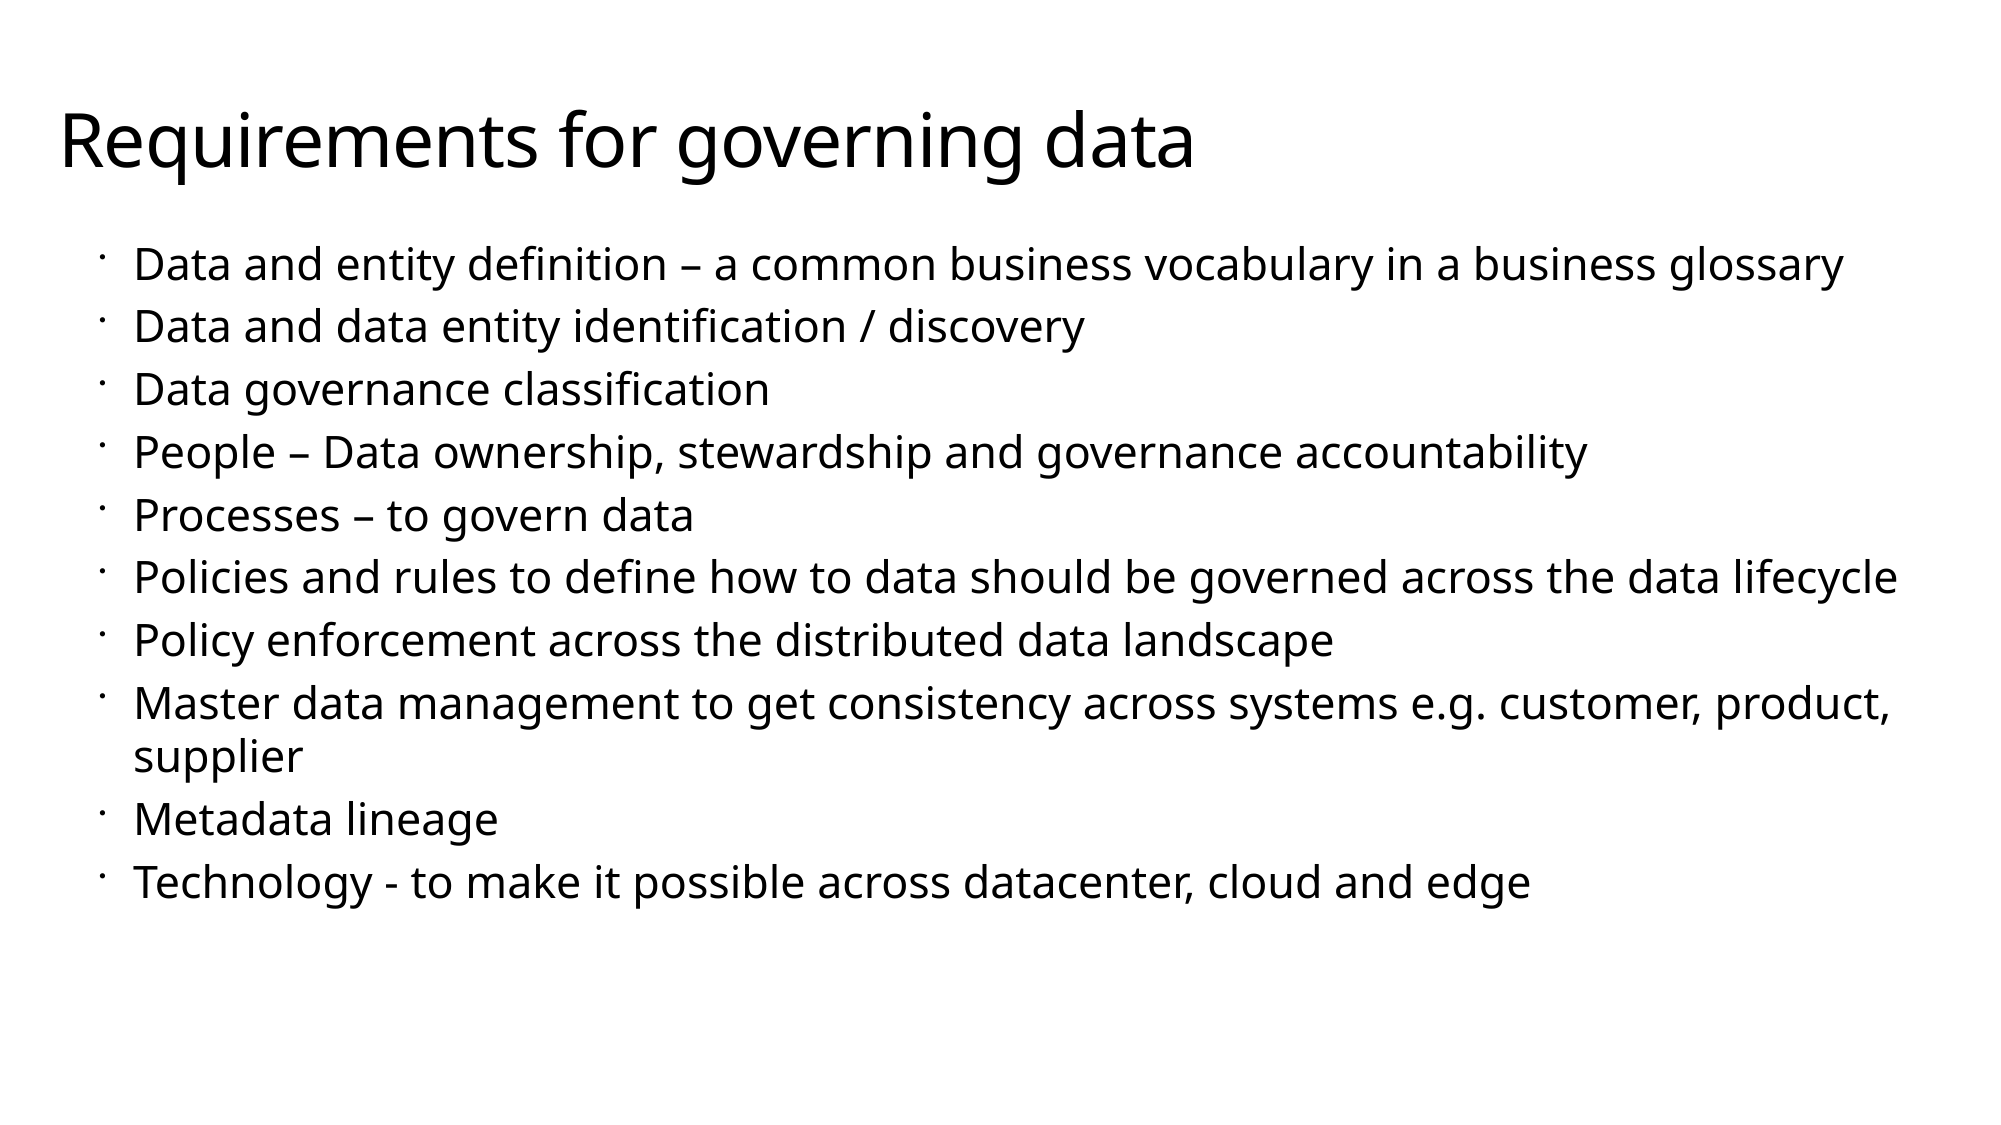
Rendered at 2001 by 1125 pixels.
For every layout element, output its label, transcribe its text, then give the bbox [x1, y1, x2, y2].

list Data and entity definition – a common business vocabulary in a business glossary Data and data entity identification / discovery Data governance classification People – Data ownership, stewardship and governance accountability Processes – to govern data Policies and rules to define how to data should be governed across the data lifecycle Policy enforcement across the distributed data landscape Master data management to get consistency across systems e.g. customer, product, supplier Metadata lineage Technology - to make it possible across datacenter, cloud and edge [95, 235, 1904, 923]
title Requirements for governing data [58, 86, 1868, 190]
